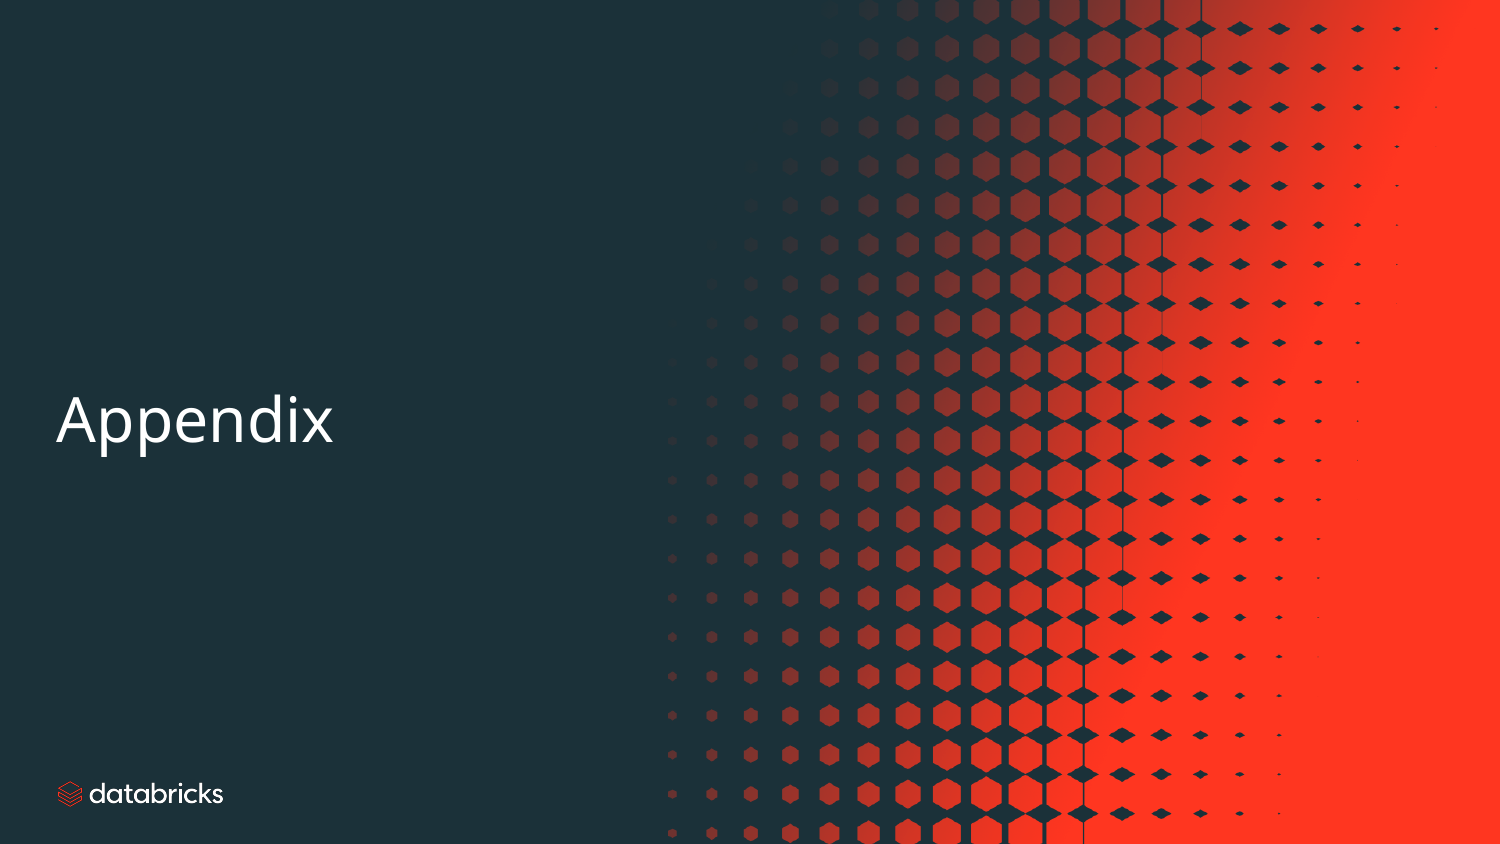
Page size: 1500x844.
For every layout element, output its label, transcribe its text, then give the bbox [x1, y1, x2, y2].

title Appendix [56, 340, 1397, 504]
picture [0, 0, 1500, 844]
